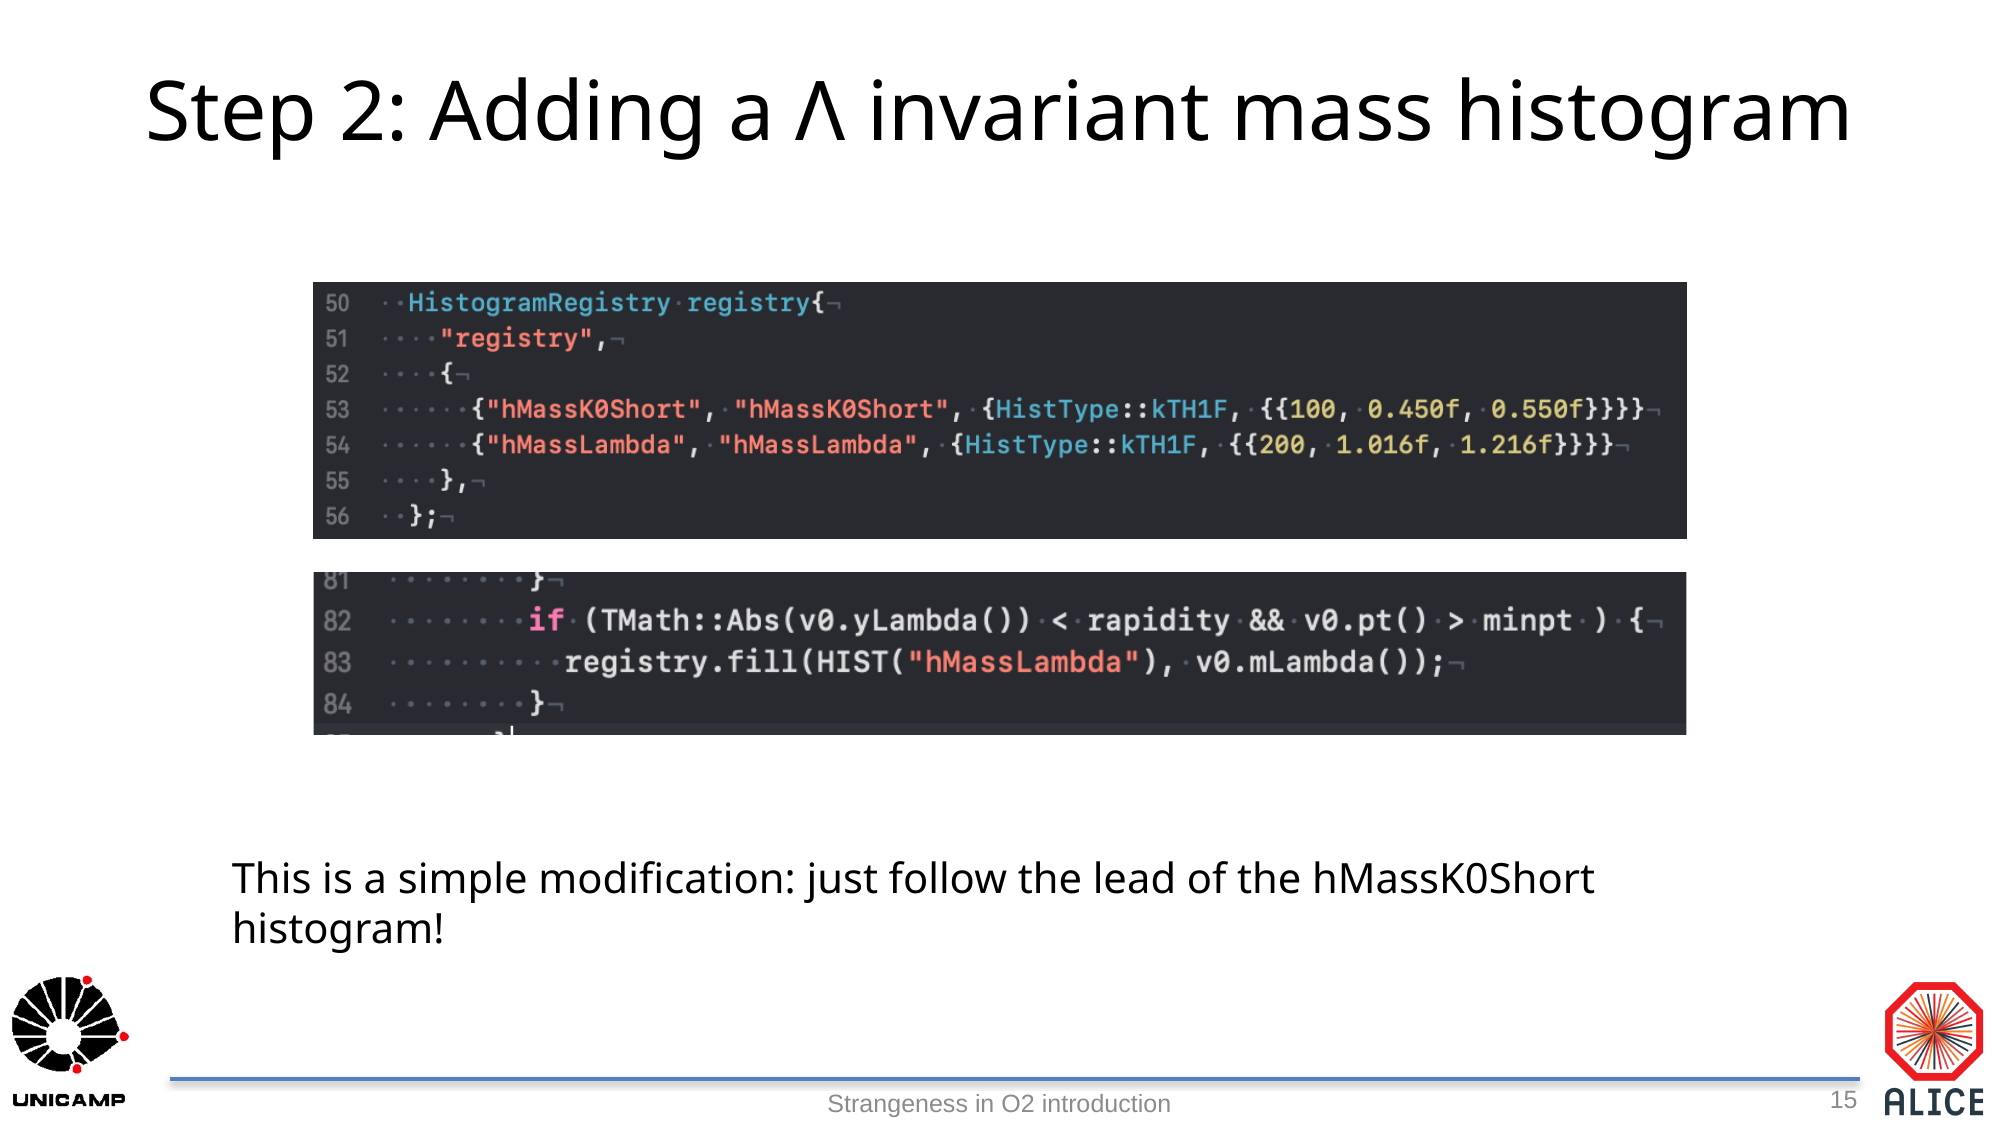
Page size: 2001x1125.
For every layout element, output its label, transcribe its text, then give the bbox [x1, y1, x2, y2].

footer Strangeness in O2 introduction [439, 1072, 1406, 1125]
slide_number 15 [1406, 1068, 1873, 1125]
picture [313, 562, 1687, 736]
picture [313, 282, 1687, 539]
title Step 2: Adding a Λ invariant mass histogram [99, 45, 1900, 170]
picture [0, 962, 140, 1119]
text_box This is a simple modification: just follow the lead of the hMassK0Short histogram! [217, 844, 1783, 959]
